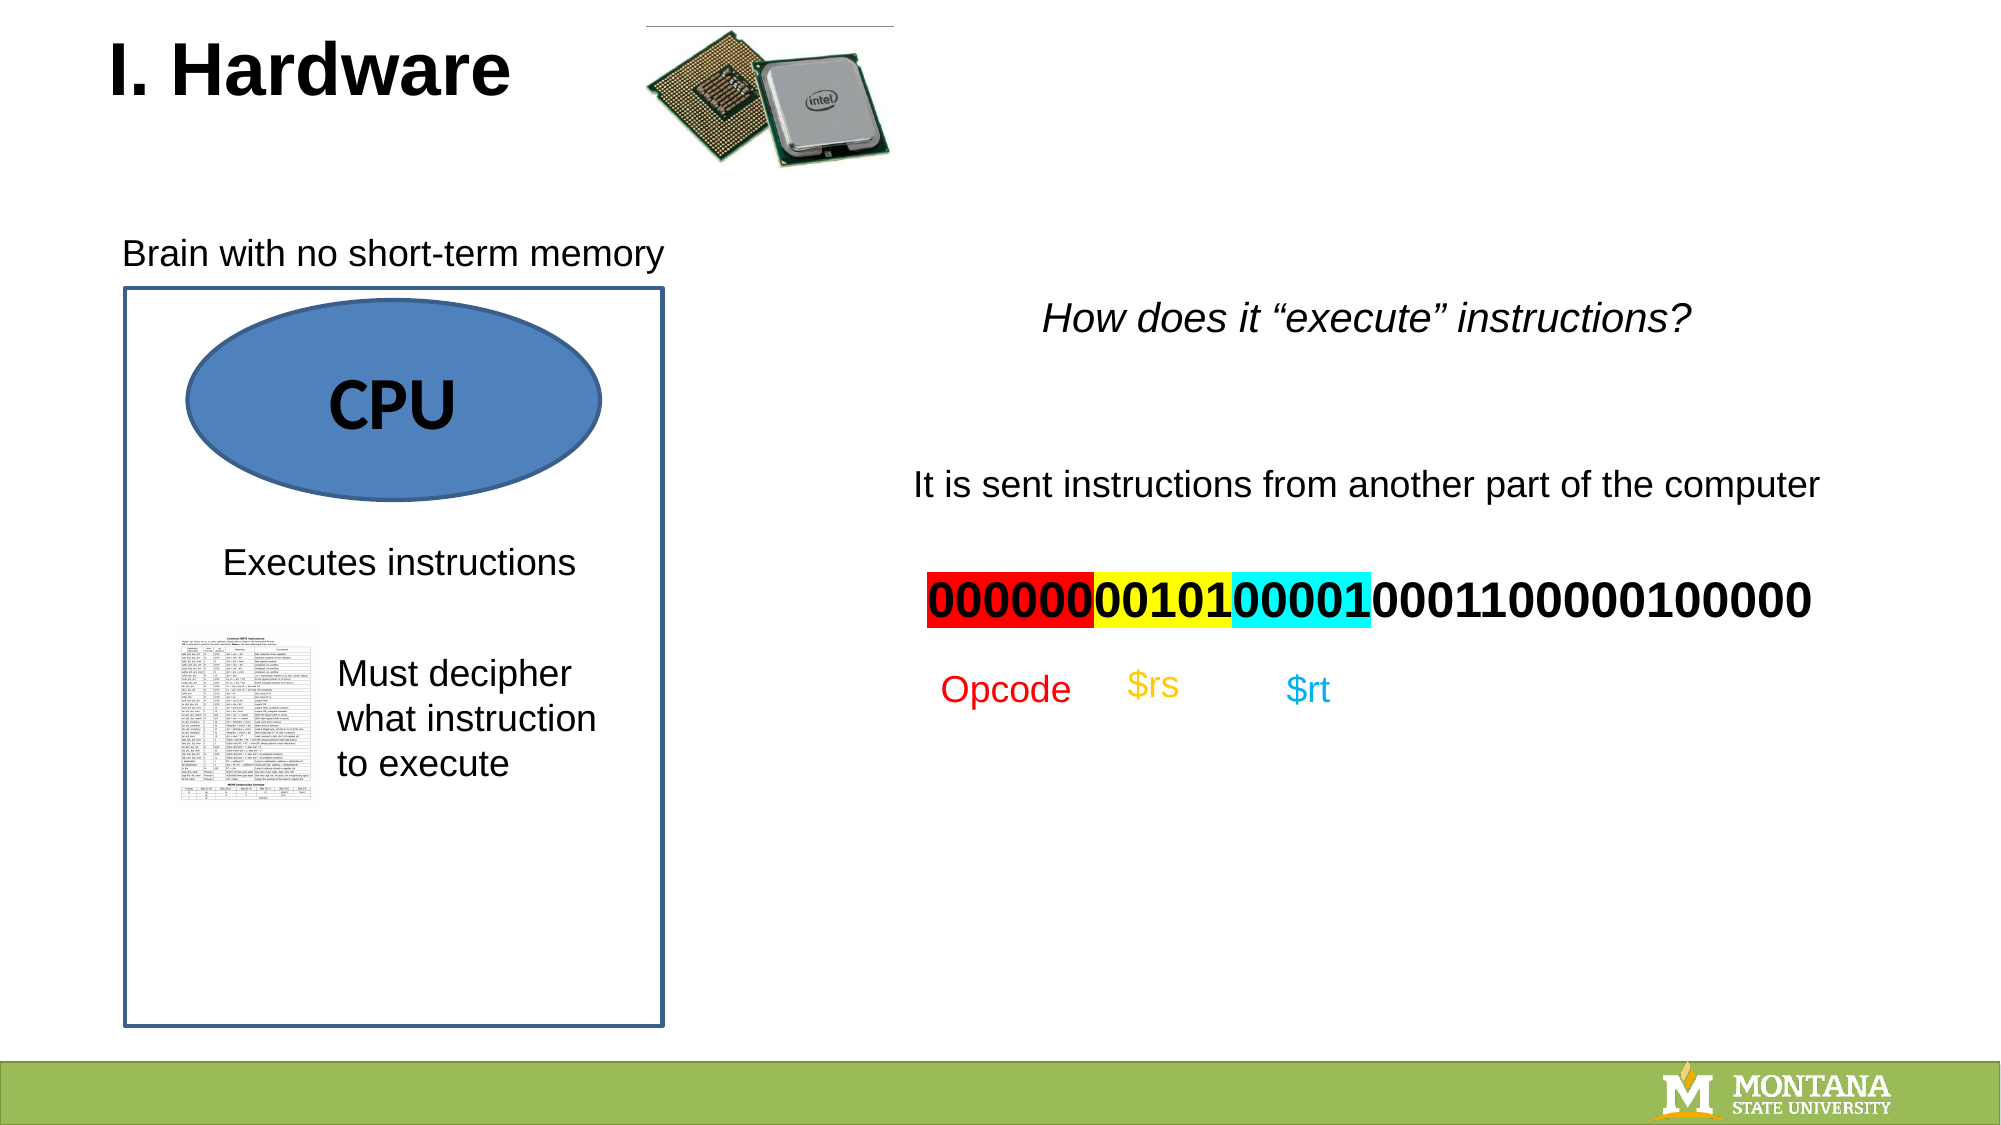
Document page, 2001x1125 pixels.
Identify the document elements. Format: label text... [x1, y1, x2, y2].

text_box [0, 1060, 1647, 1125]
text_box It is sent instructions from another part of the computer [898, 452, 1837, 513]
text_box [123, 286, 665, 1028]
text_box Opcode [925, 657, 1087, 717]
picture [645, 26, 894, 170]
text_box Brain with no short-term memory [107, 221, 681, 282]
text_box $rt [1271, 657, 1346, 717]
text_box $rs [1113, 652, 1195, 713]
text_box Must decipher what instruction to execute [324, 642, 637, 792]
text_box How does it “execute” instructions? [1027, 283, 1708, 349]
text_box I. Hardware [93, 13, 1525, 119]
picture [1649, 1060, 1892, 1122]
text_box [1892, 1060, 2000, 1125]
text_box Executes instructions [207, 530, 592, 590]
picture [173, 624, 319, 812]
text_box 00000000101000010001100000100000 [912, 560, 1918, 636]
